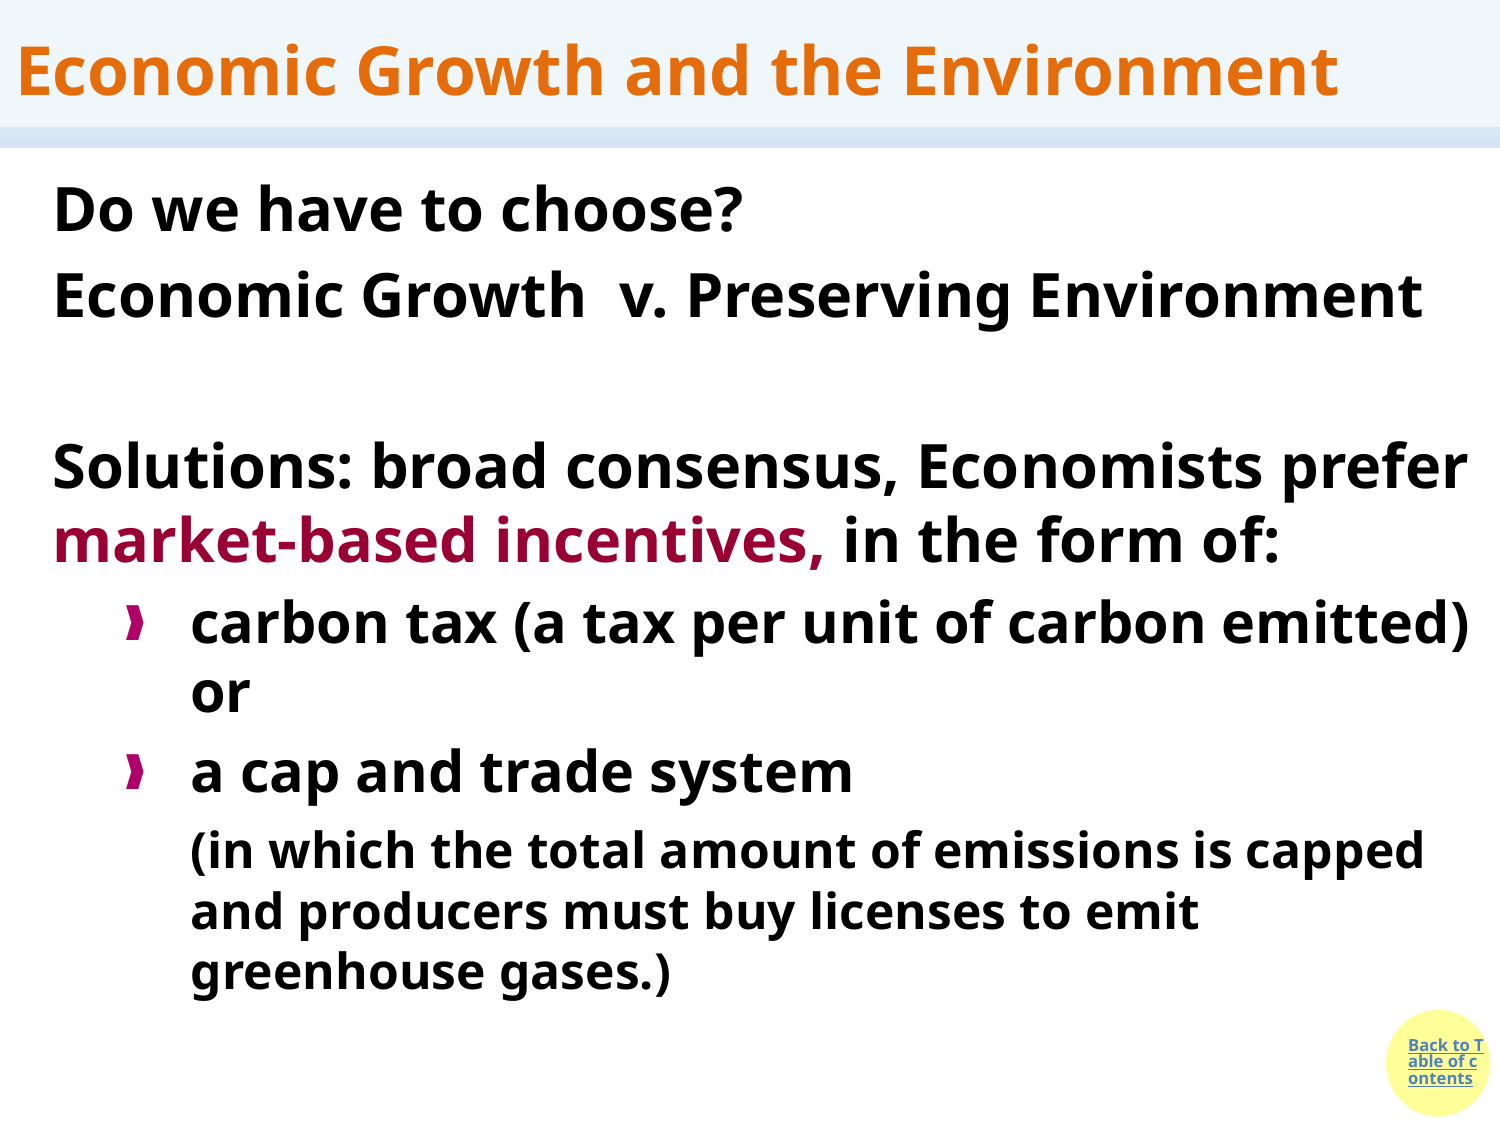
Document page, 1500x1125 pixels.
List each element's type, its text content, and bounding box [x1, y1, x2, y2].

list Do we have to choose? Economic Growth v. Preserving Environment Solutions: broad consensus, Economists prefer market-based incentives, in the form of: carbon tax (a tax per unit of carbon emitted) or a cap and trade system (in which the total amount of emissions is capped and producers must buy licenses to emit greenhouse gases.) [37, 162, 1488, 1038]
picture [121, 747, 147, 792]
picture [121, 598, 147, 643]
title Economic Growth and the Environment [0, 0, 1500, 138]
